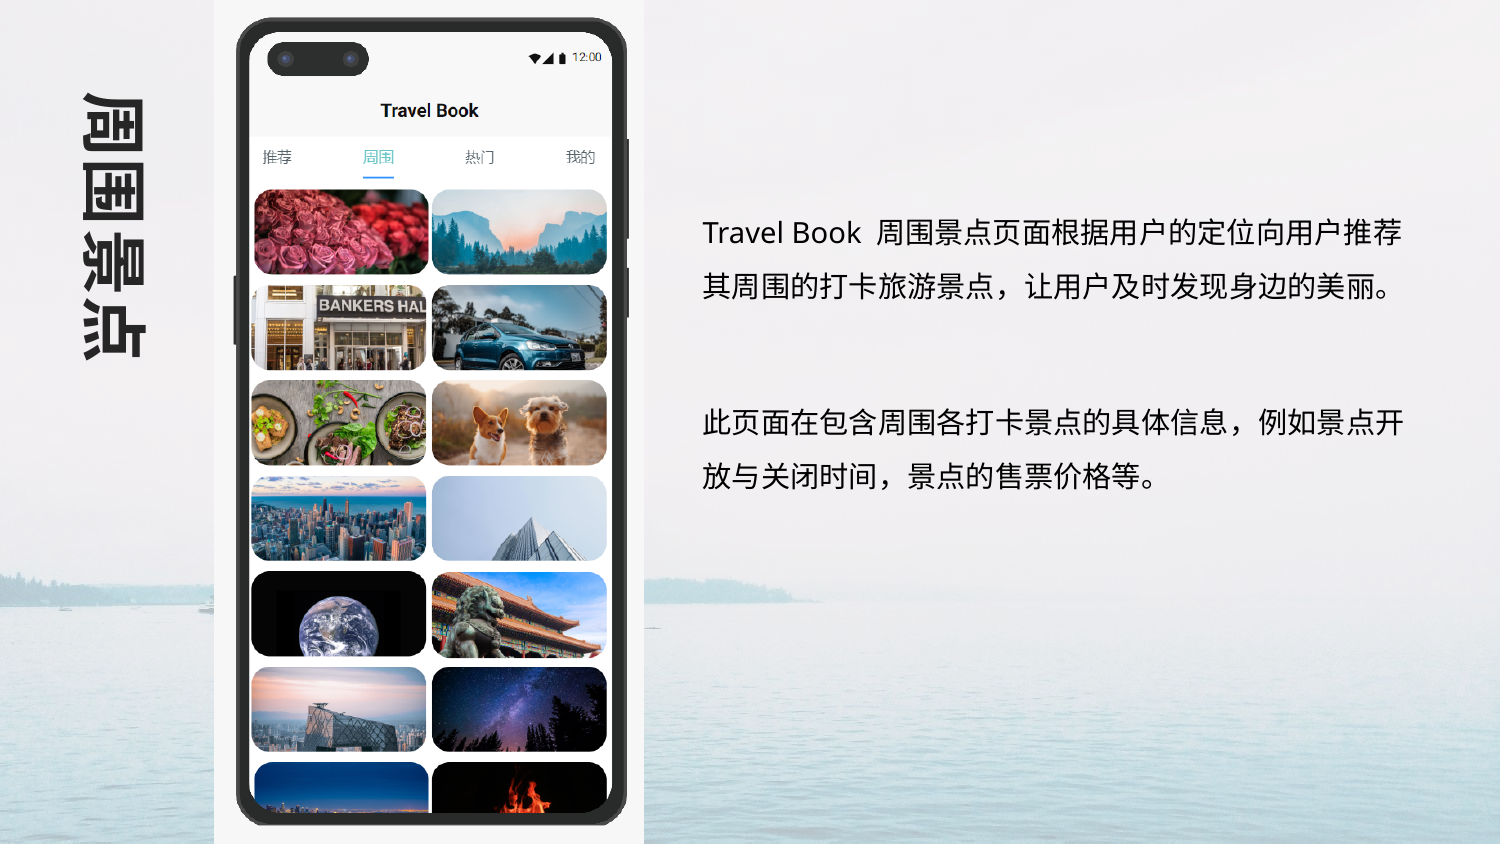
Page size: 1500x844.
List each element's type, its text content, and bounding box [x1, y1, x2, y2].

text_box Travel Book 周围景点页面根据用户的定位向用户推荐 其周围的打卡旅游景点，让用户及时发现身边的美丽。 此页面在包含周围各打卡景点的具体信息，例如景点开 放与关闭时间，景点的售票价格等。 [687, 214, 1438, 609]
text_box 周围 [52, 77, 164, 214]
text_box 景点 [52, 214, 164, 365]
picture [214, 0, 644, 844]
